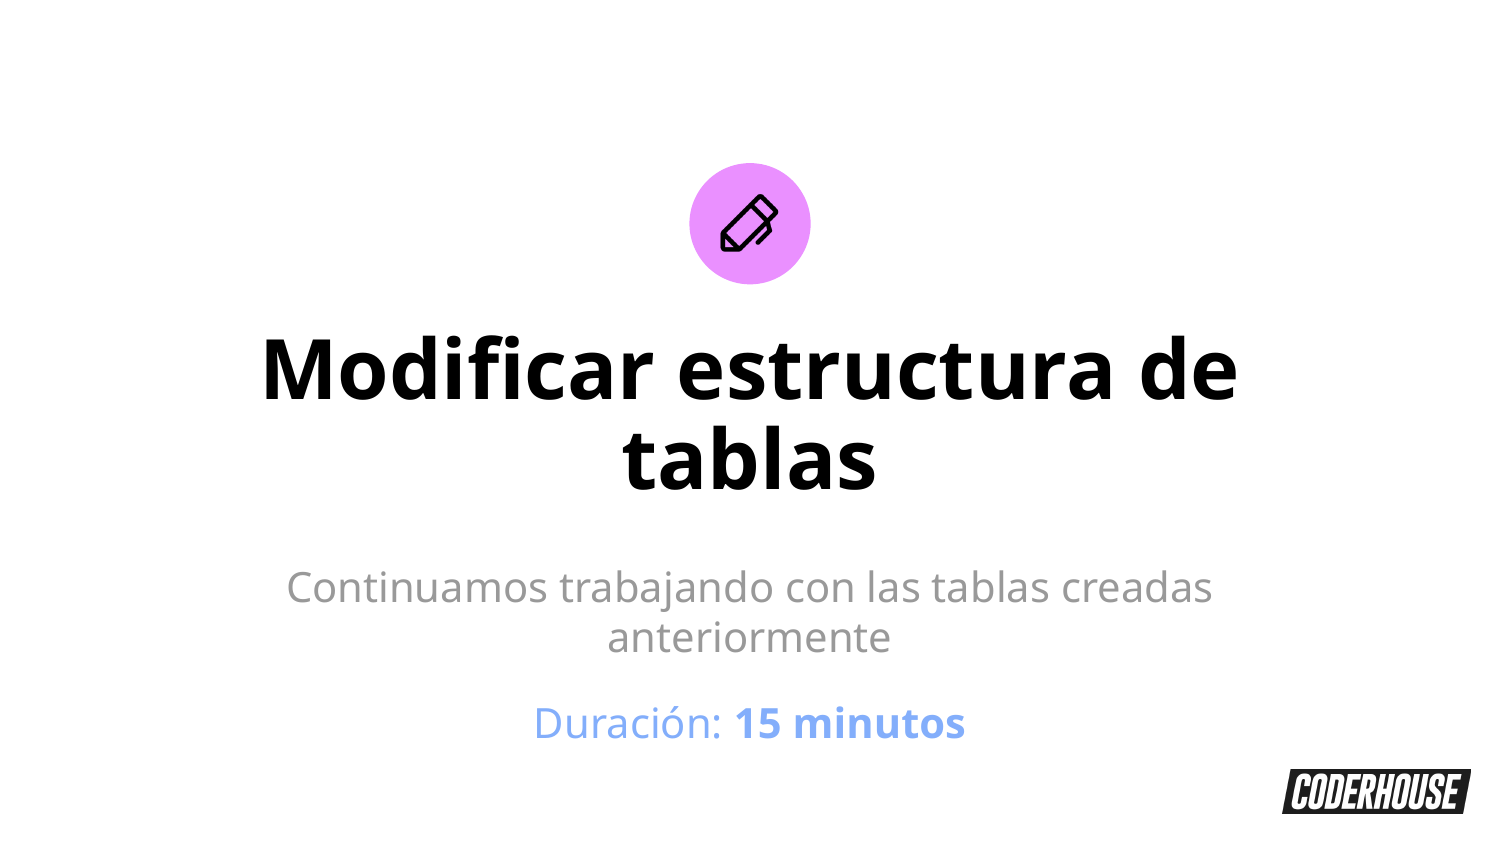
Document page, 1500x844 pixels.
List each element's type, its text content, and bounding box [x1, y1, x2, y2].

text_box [689, 162, 811, 285]
picture [1281, 769, 1471, 814]
text_box Modificar estructura de tablas [239, 312, 1261, 523]
text_box Continuamos trabajando con las tablas creadas anteriormente [161, 545, 1339, 676]
text_box Duración: 15 minutos [161, 681, 1339, 762]
